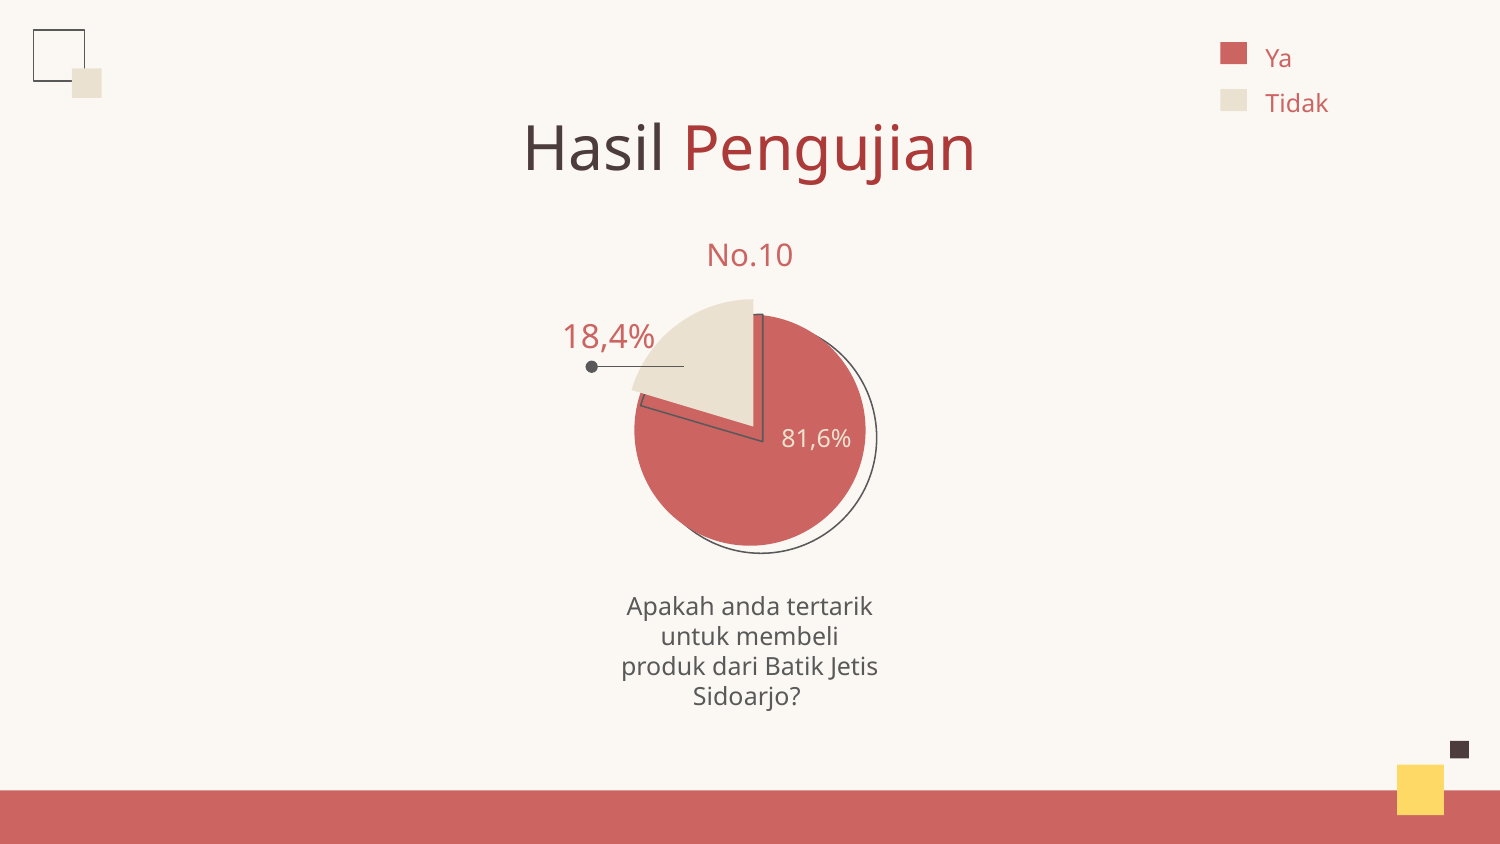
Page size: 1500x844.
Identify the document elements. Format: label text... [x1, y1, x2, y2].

title Hasil Pengujian [104, 97, 1396, 192]
text_box [631, 299, 754, 426]
text_box [824, 340, 873, 406]
text_box [634, 393, 859, 546]
text_box [640, 395, 751, 439]
text_box Apakah anda tertarik untuk membeli produk dari Batik Jetis Sidoarjo? [602, 575, 898, 724]
text_box No.10 [626, 225, 874, 289]
text_box 81,6% [751, 406, 882, 469]
text_box [754, 314, 763, 406]
text_box [763, 315, 864, 406]
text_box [1220, 20, 1392, 122]
text_box 18,4% [537, 304, 680, 367]
text_box [694, 469, 873, 554]
